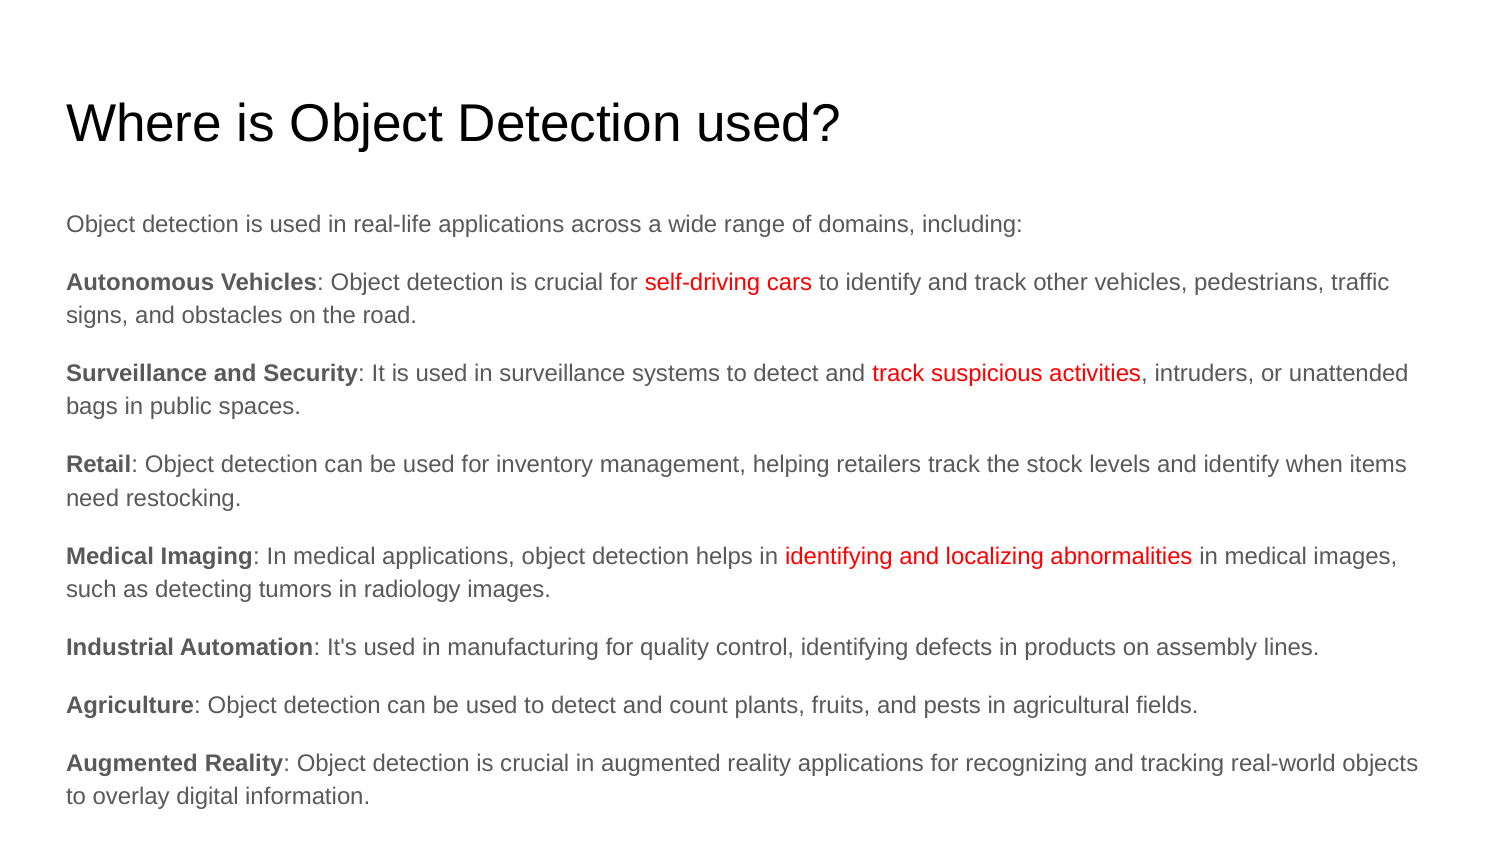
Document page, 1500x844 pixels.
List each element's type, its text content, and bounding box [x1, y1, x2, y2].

title Where is Object Detection used? [51, 72, 1449, 167]
list Object detection is used in real-life applications across a wide range of domains, including: Autonomous Vehicles: Object detection is crucial for self-driving cars to identify and track other vehicles, pedestrians, traffic signs, and obstacles on the road. Surveillance and Security: It is used in surveillance systems to detect and track suspicious activities, intruders, or unattended bags in public spaces. Retail: Object detection can be used for inventory management, helping retailers track the stock levels and identify when items need restocking. Medical Imaging: In medical applications, object detection helps in identifying and localizing abnormalities in medical images, such as detecting tumors in radiology images. Industrial Automation: It's used in manufacturing for quality control, identifying defects in products on assembly lines. Agriculture: Object detection can be used to detect and count plants, fruits, and pests in agricultural fields. Augmented Reality: Object detection is crucial in augmented reality applications for recognizing and tracking real-world objects to overlay digital information. [51, 189, 1449, 750]
